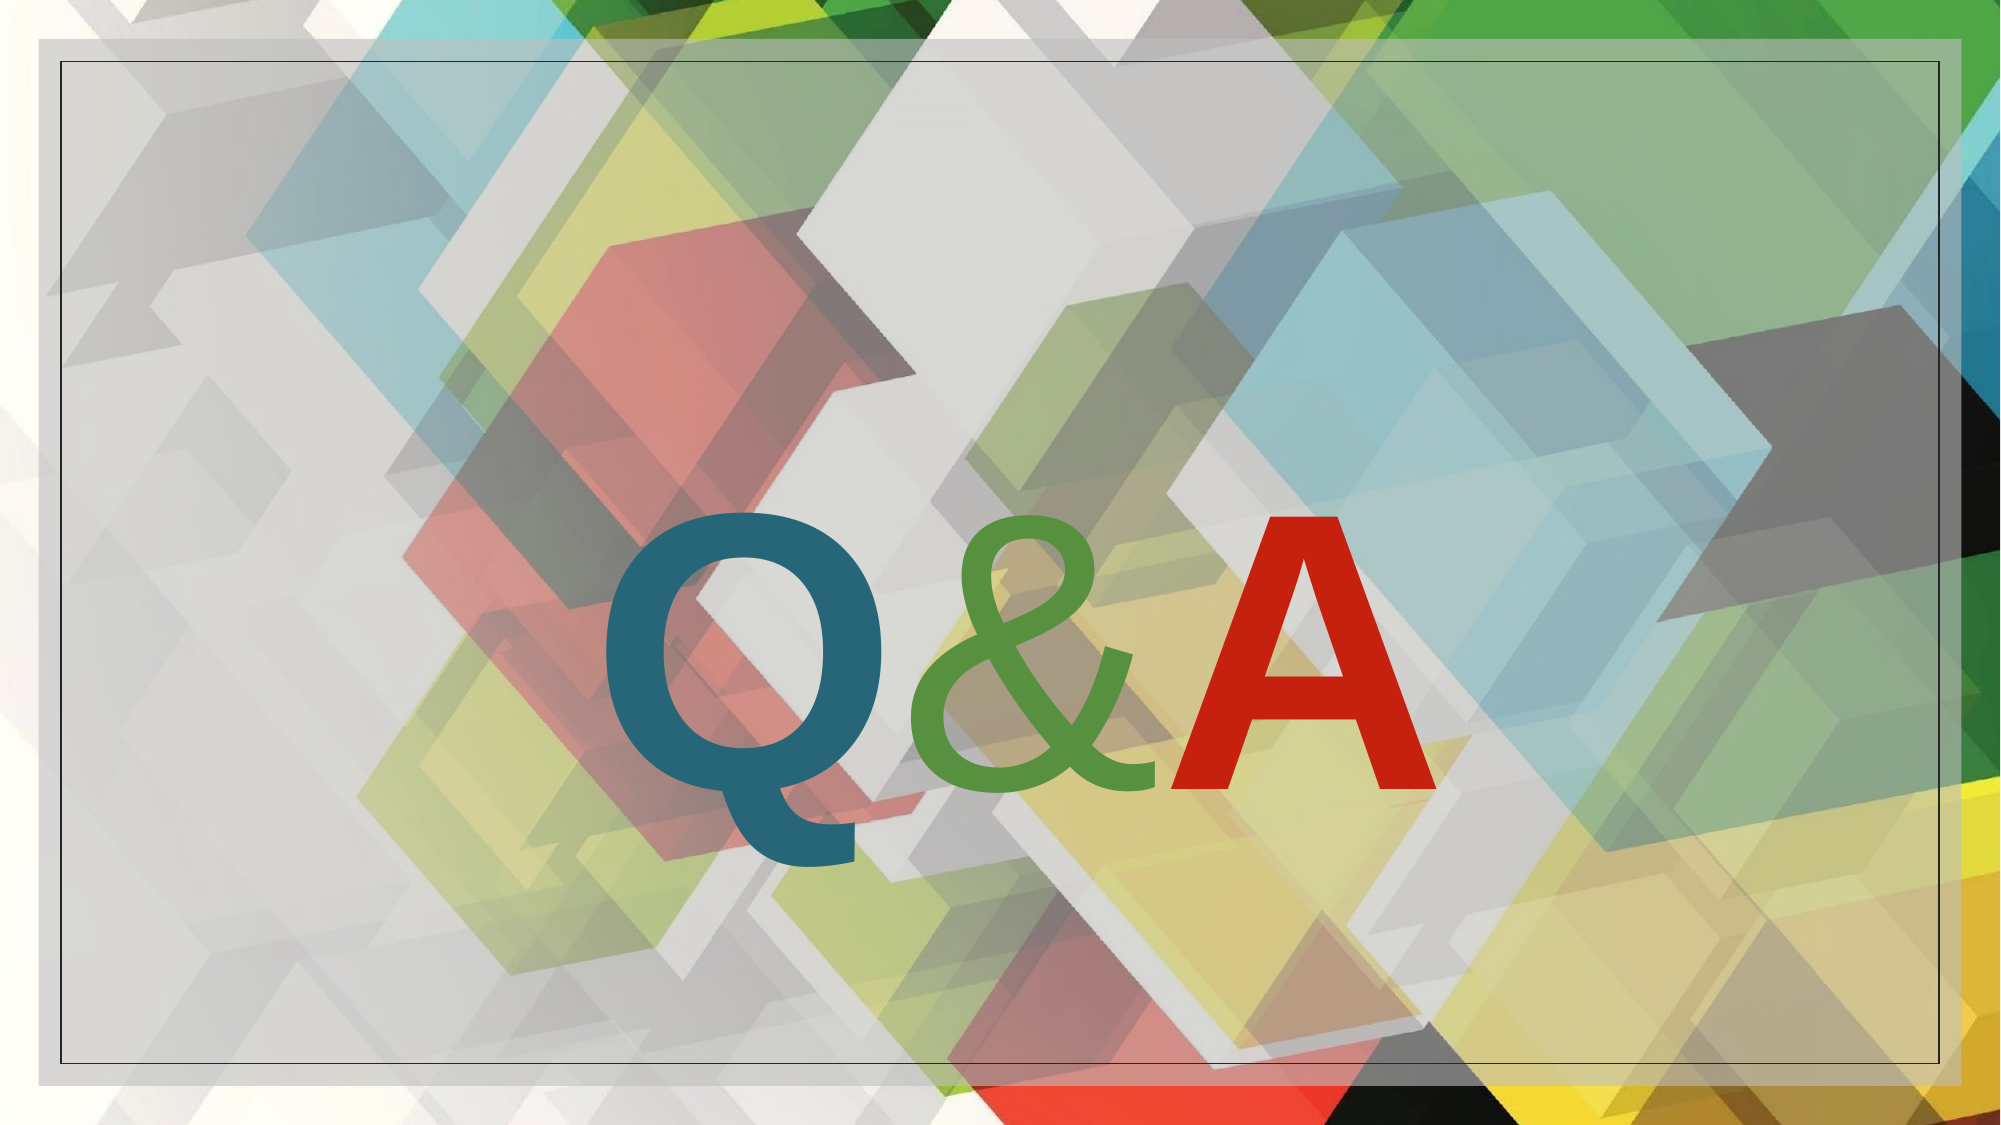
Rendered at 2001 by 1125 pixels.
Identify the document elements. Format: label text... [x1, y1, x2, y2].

picture [0, 0, 2001, 1125]
text_box Q&A [300, 307, 1737, 884]
